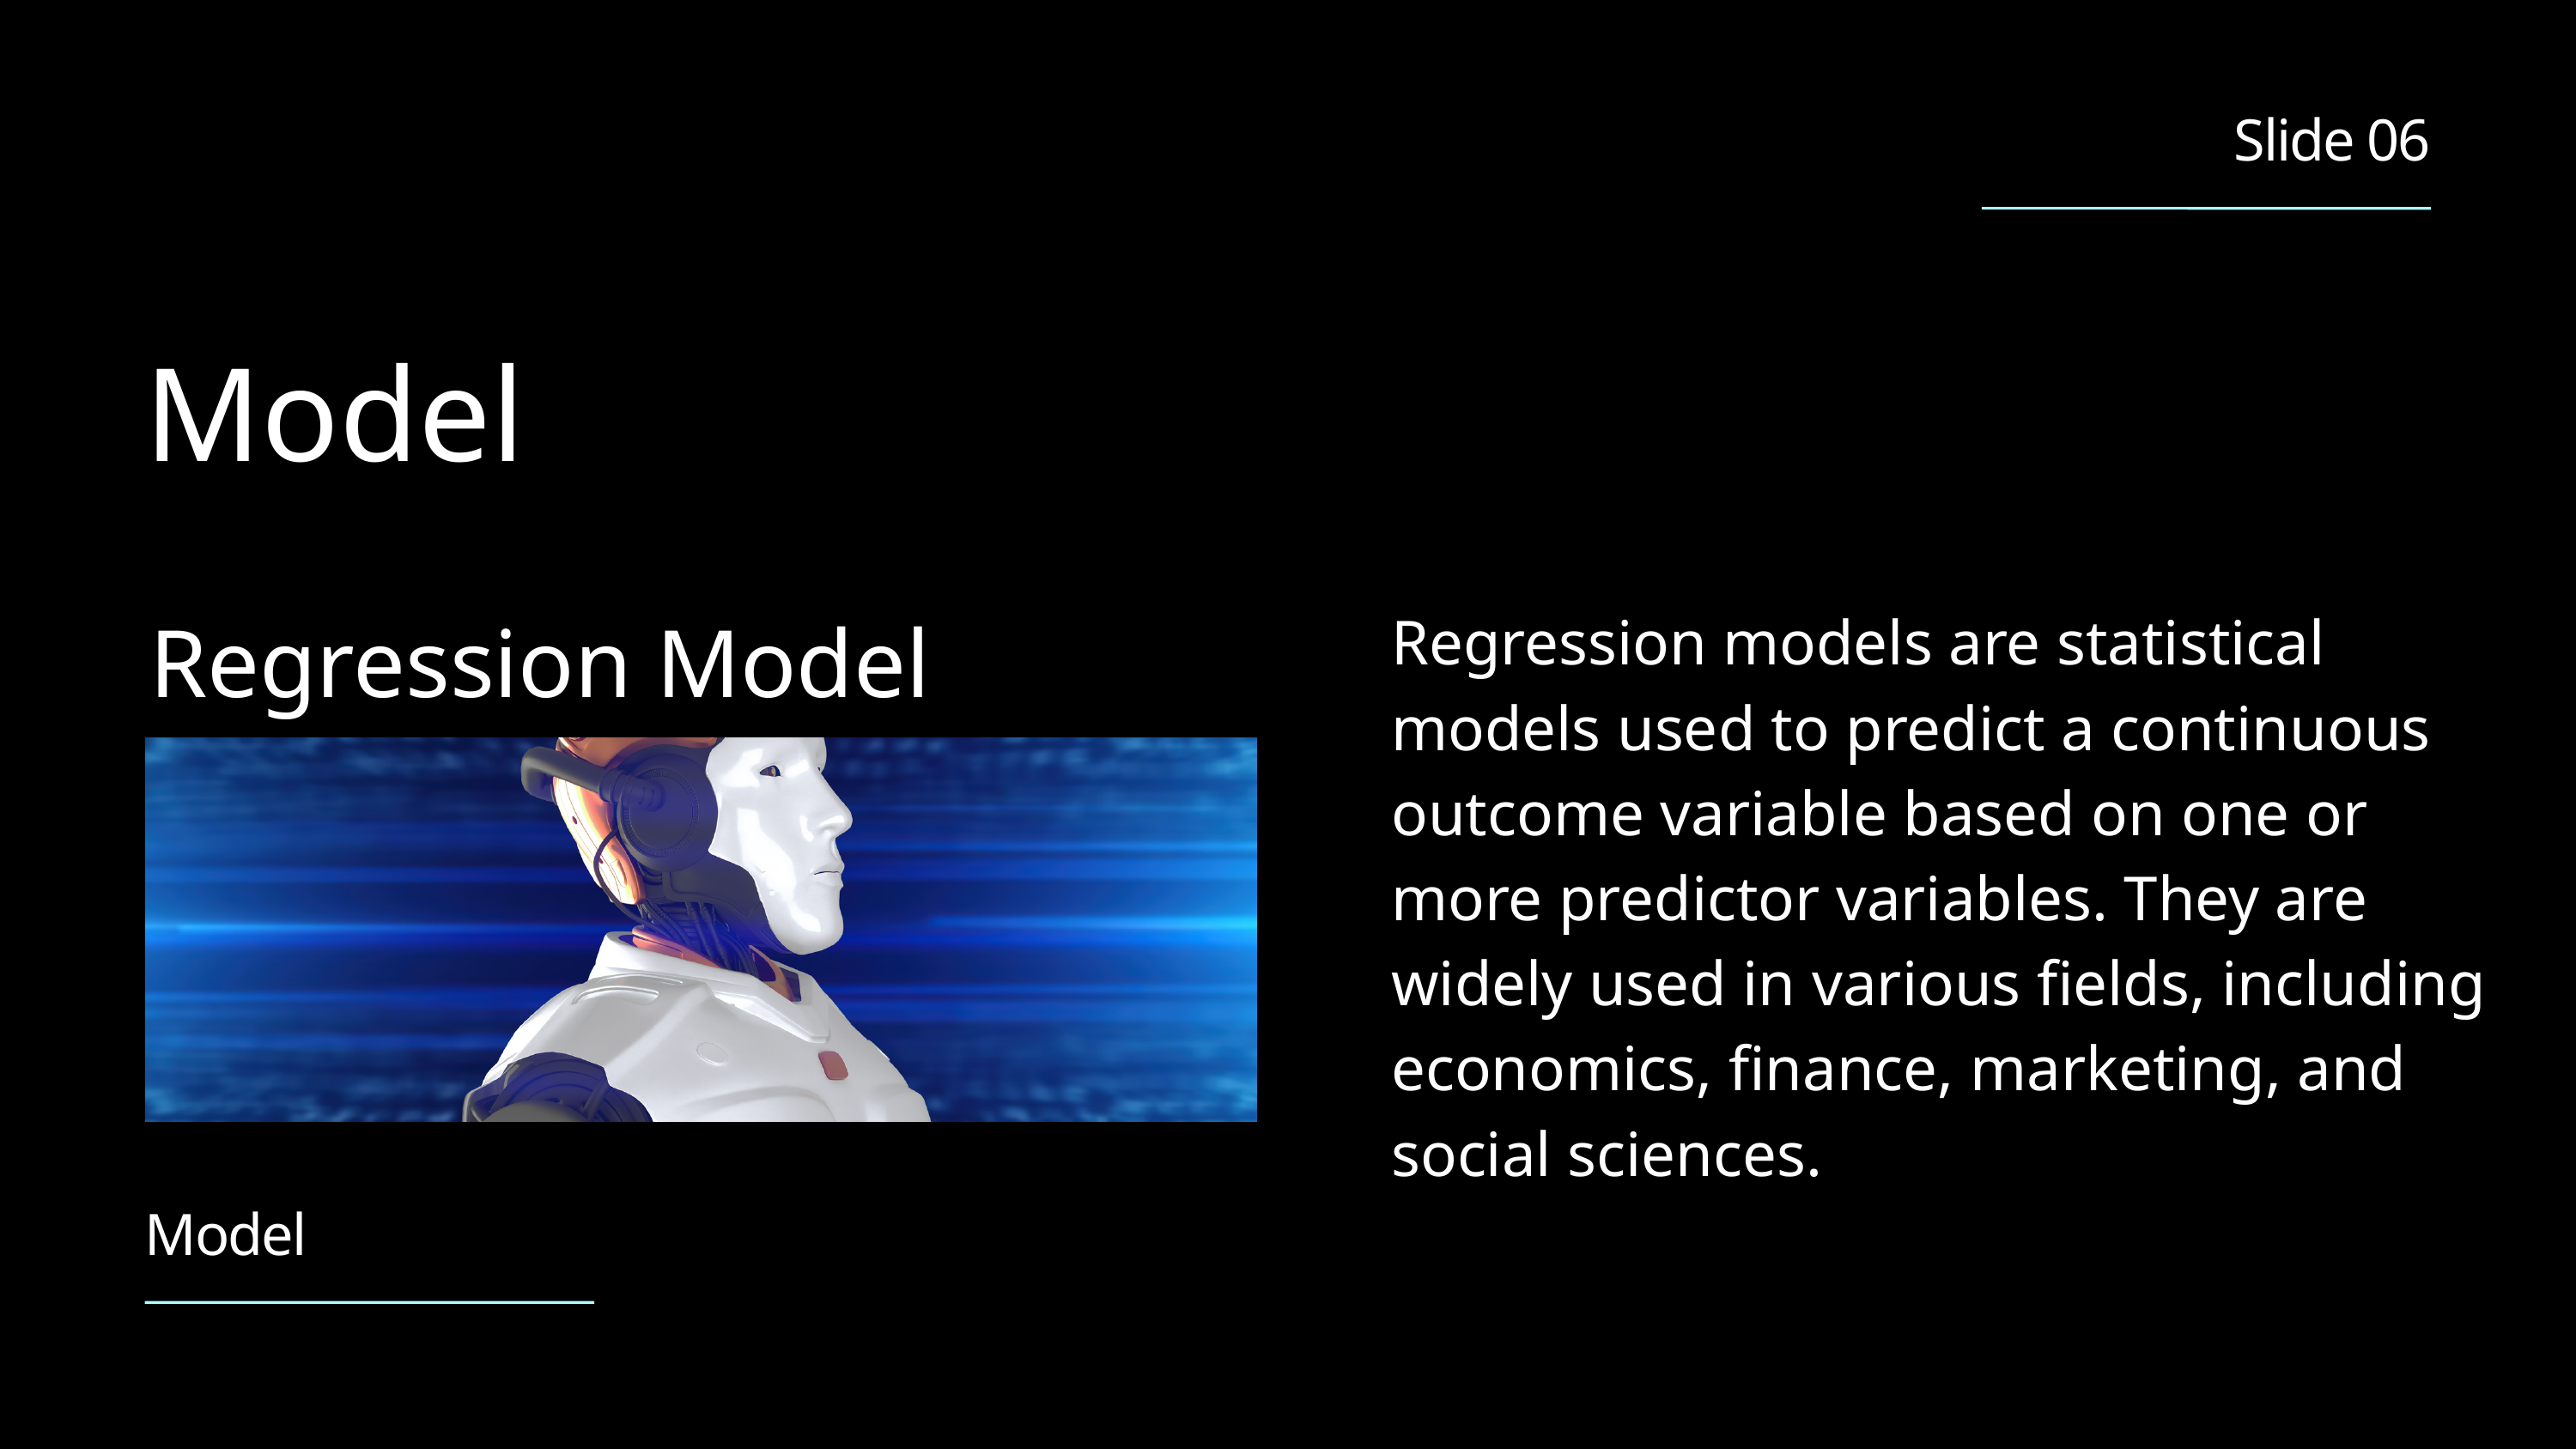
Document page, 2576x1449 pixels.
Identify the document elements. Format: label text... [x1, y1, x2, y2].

text_box Regression models are statistical models used to predict a continuous outcome variable based on one or more predictor variables. They are widely used in various fields, including economics, finance, marketing, and social sciences. [1391, 592, 2514, 1189]
text_box Slide 06 [1981, 115, 2432, 173]
text_box Model [144, 1209, 845, 1267]
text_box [144, 737, 1258, 1123]
text_box Model [144, 341, 1160, 488]
text_box Regression Model [65, 585, 1016, 716]
